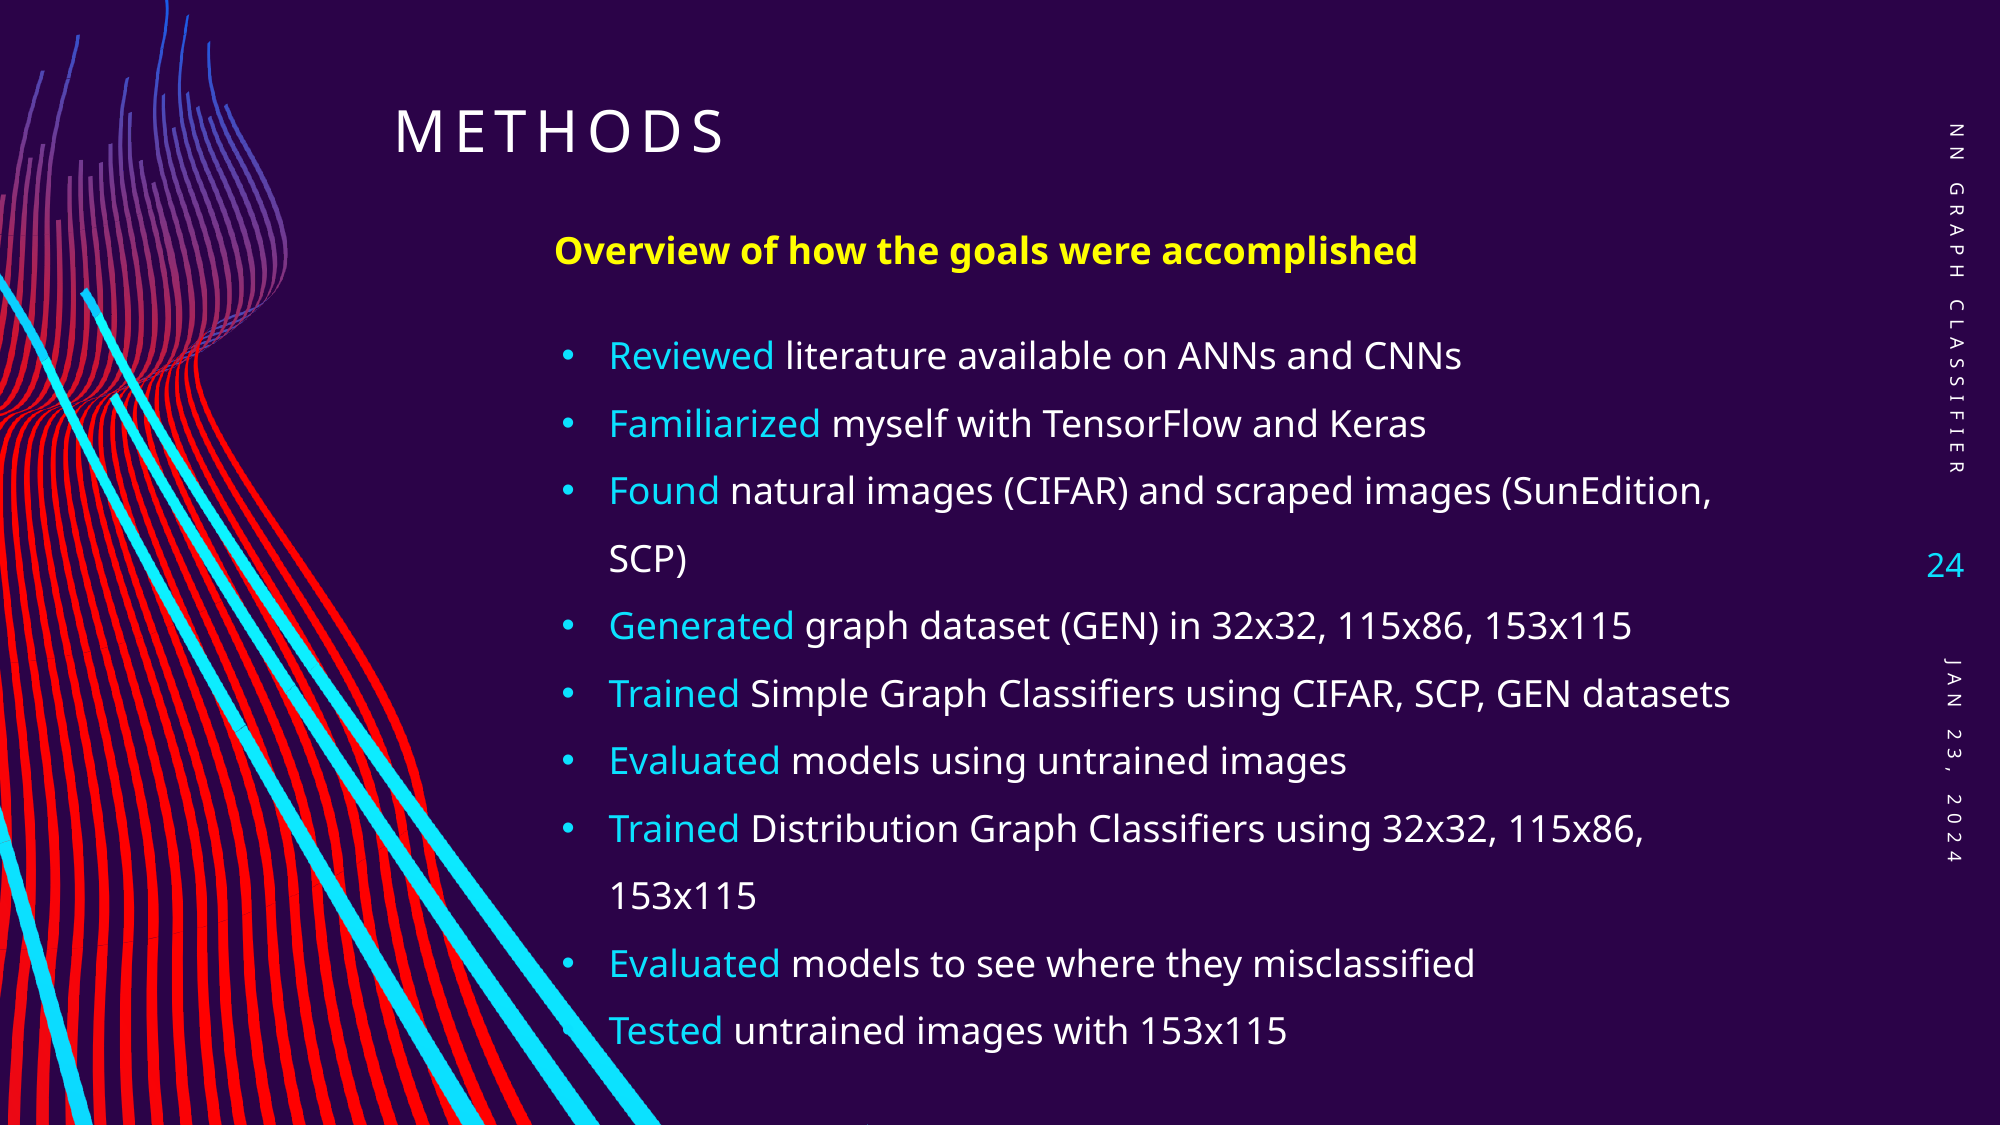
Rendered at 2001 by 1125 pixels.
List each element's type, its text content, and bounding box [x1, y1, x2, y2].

text_box Reviewed literature available on ANNs and CNNs Familiarized myself with TensorFlow and Keras Found natural images (CIFAR) and scraped images (SunEdition, SCP) Generated graph dataset (GEN) in 32x32, 115x86, 153x115 Trained Simple Graph Classifiers using CIFAR, SCP, GEN datasets Evaluated models using untrained images Trained Distribution Graph Classifiers using 32x32, 115x86, 153x115 Evaluated models to see where they misclassified Tested untrained images with 153x115 [546, 302, 1758, 935]
slide_number 24 [1889, 519, 1980, 615]
picture [0, 0, 2000, 1125]
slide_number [1925, 645, 1986, 1080]
text_box Overview of how the goals were accomplished [539, 220, 1540, 280]
text_box Methods [378, 94, 1189, 190]
footer NN Graph Classifier [1926, 33, 1987, 489]
